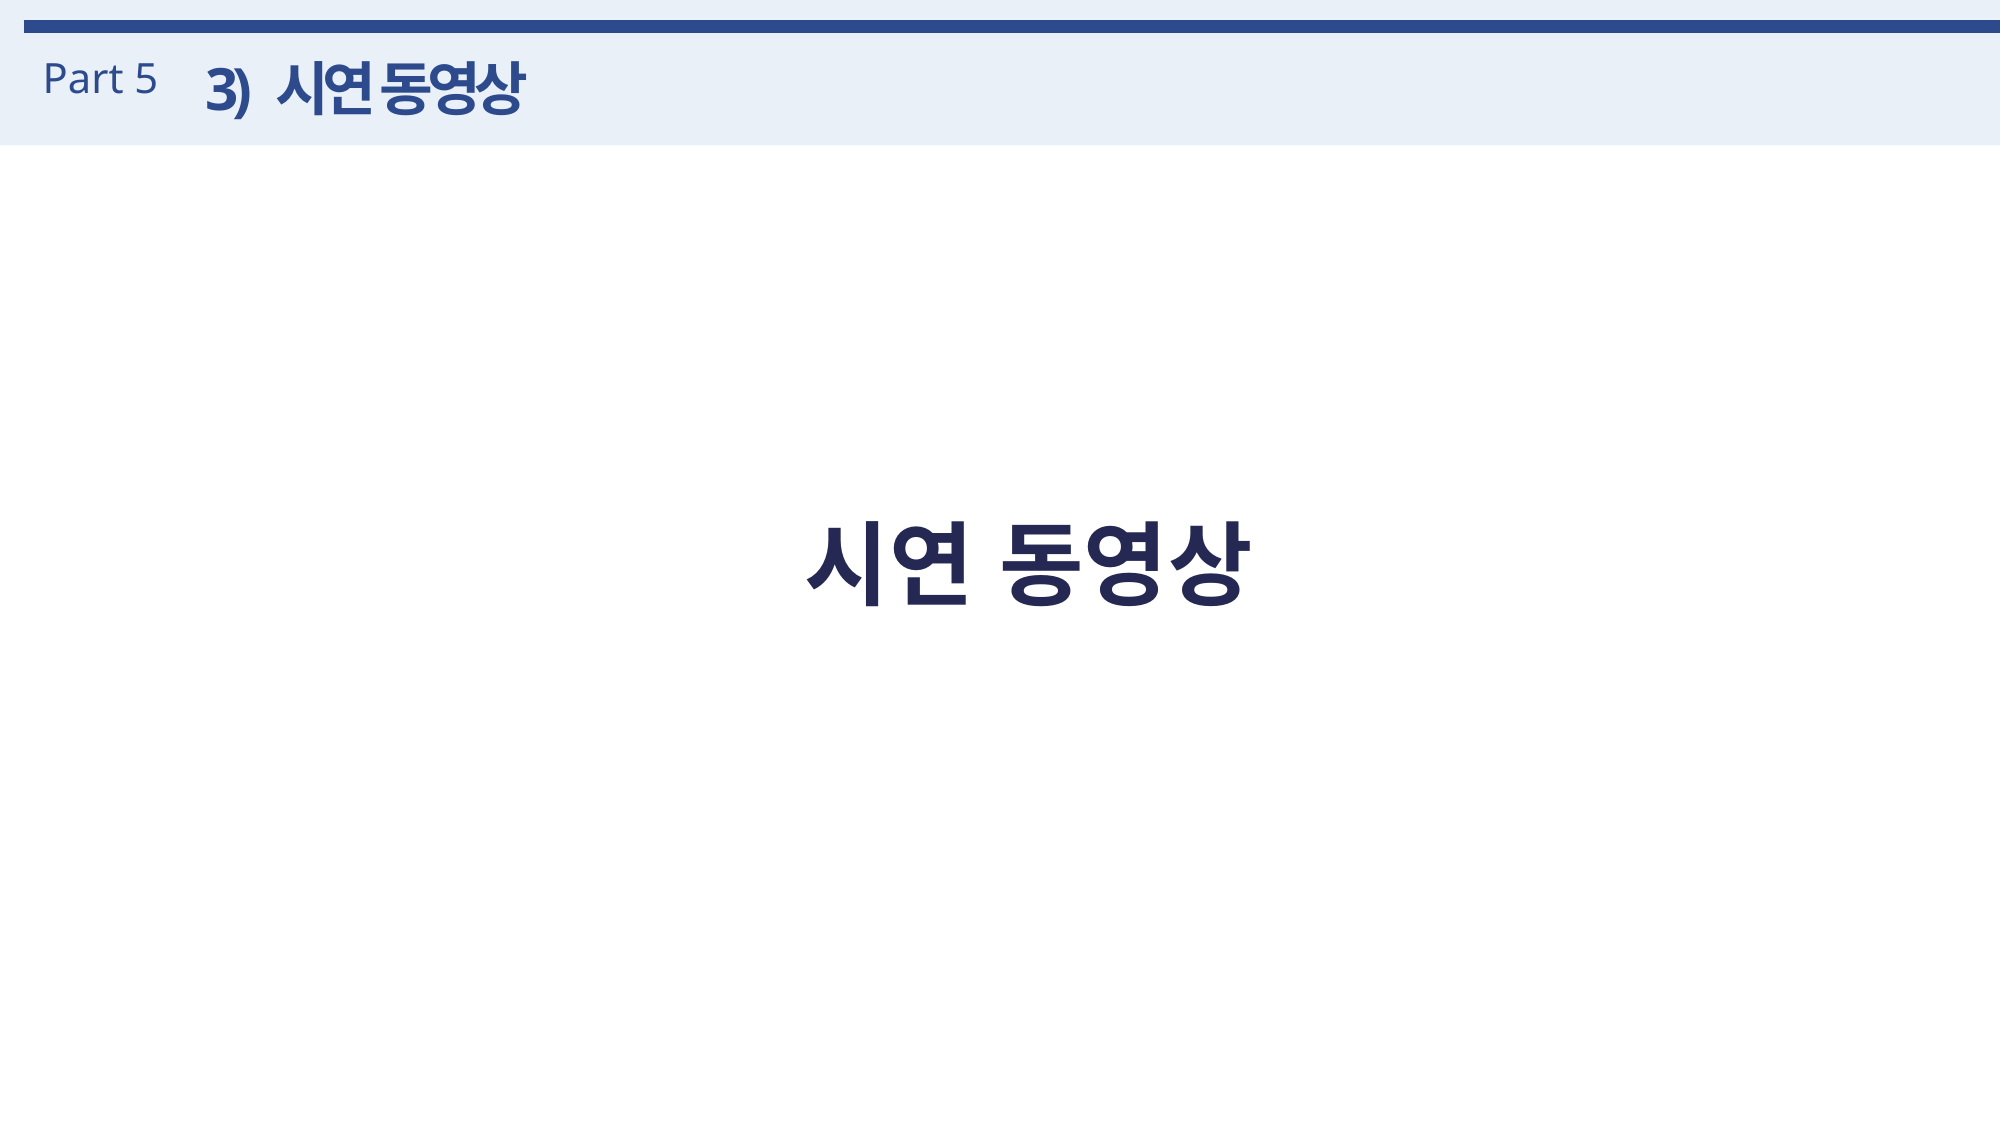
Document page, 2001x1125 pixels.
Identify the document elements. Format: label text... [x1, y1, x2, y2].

text_box 시연 동영상 [790, 499, 1738, 624]
text_box [0, 0, 2000, 146]
text_box Part 5 [27, 44, 174, 110]
text_box 3) 시연 동영상 [190, 44, 1324, 130]
